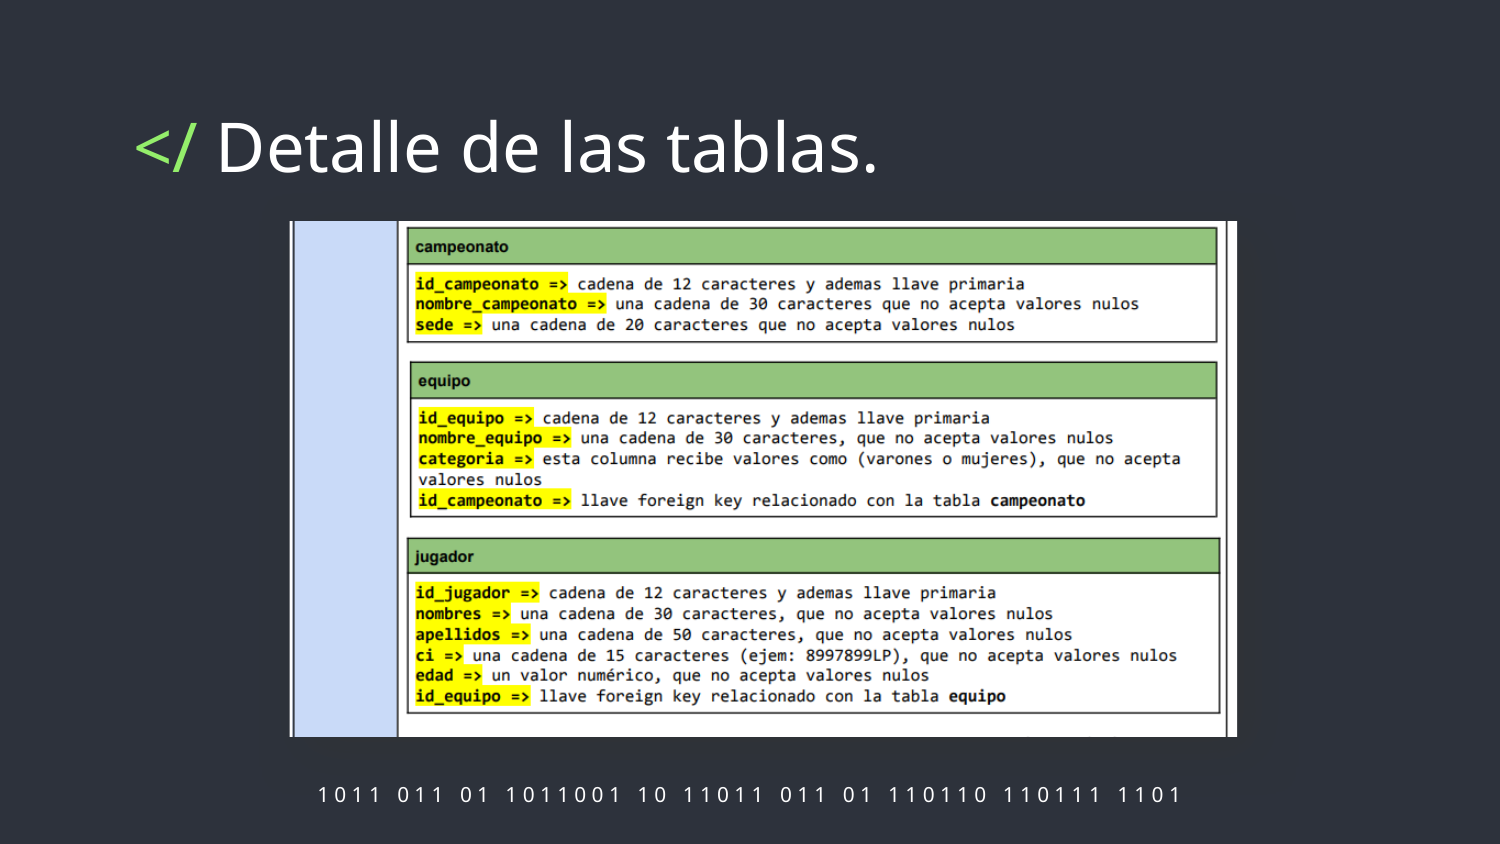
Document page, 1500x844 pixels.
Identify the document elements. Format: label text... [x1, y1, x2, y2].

title </ Detalle de las tablas. [118, 88, 1382, 252]
picture [289, 221, 1238, 738]
